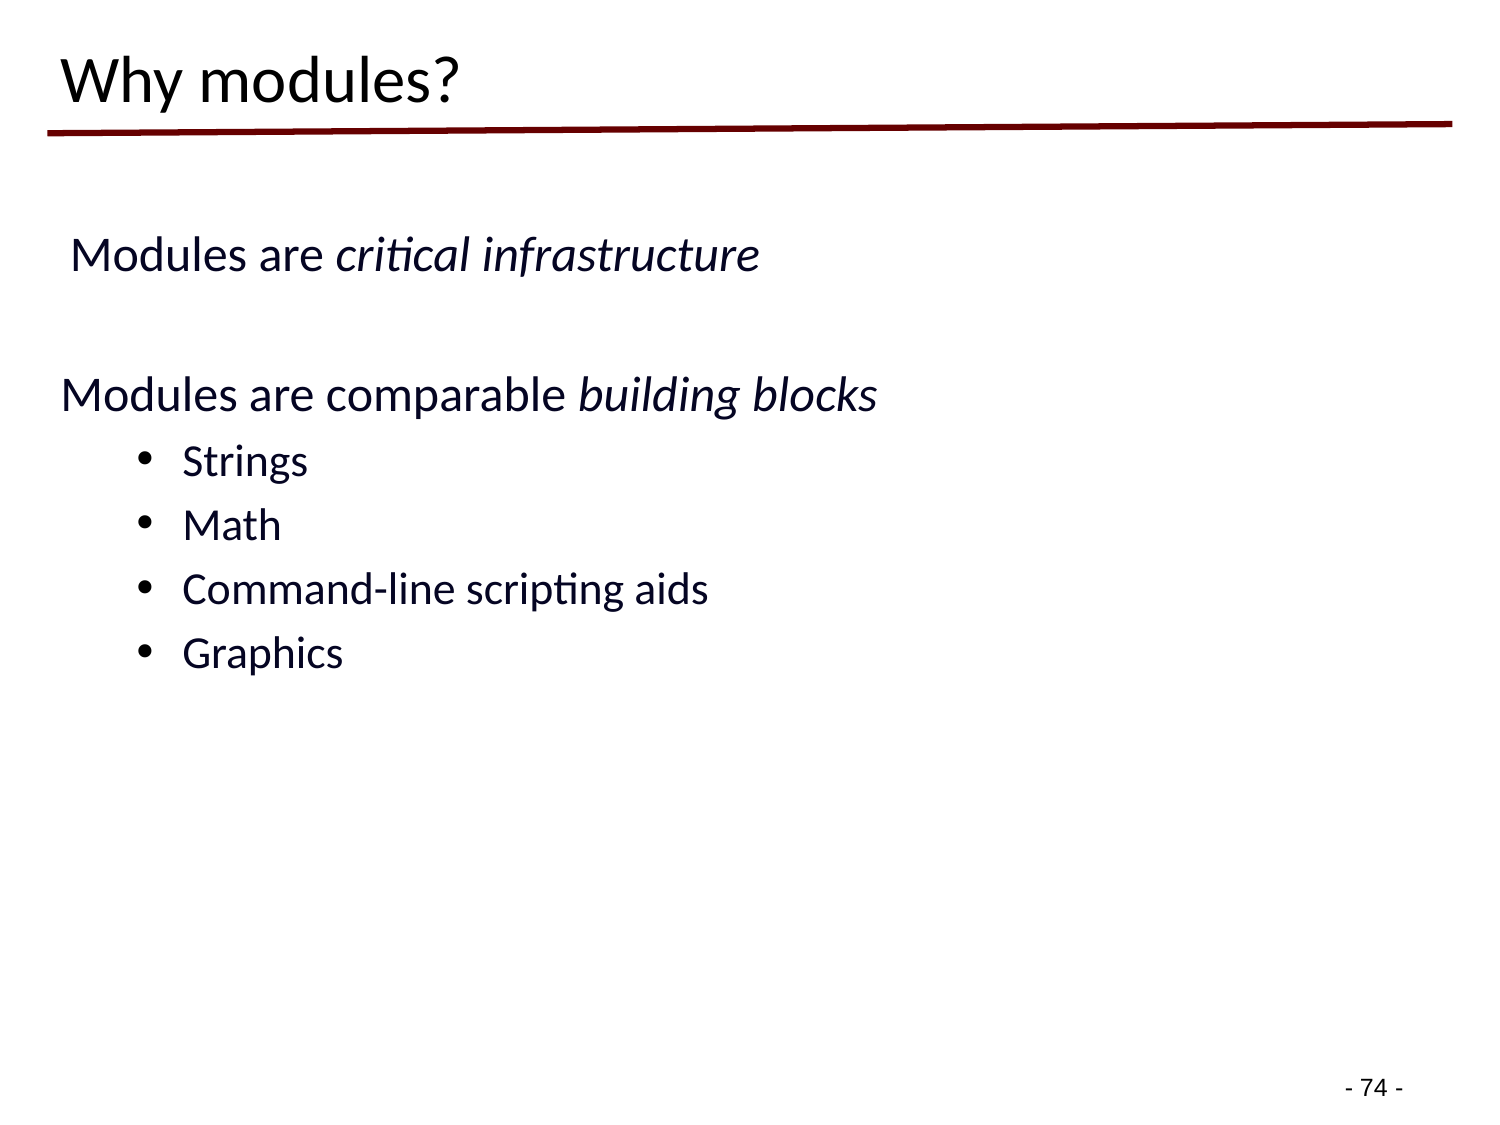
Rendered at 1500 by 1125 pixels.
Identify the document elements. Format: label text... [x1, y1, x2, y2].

list Modules are critical infrastructure Modules are comparable building blocks Strings Math Command-line scripting aids Graphics [45, 213, 1450, 1062]
title Why modules? [45, 19, 1366, 125]
